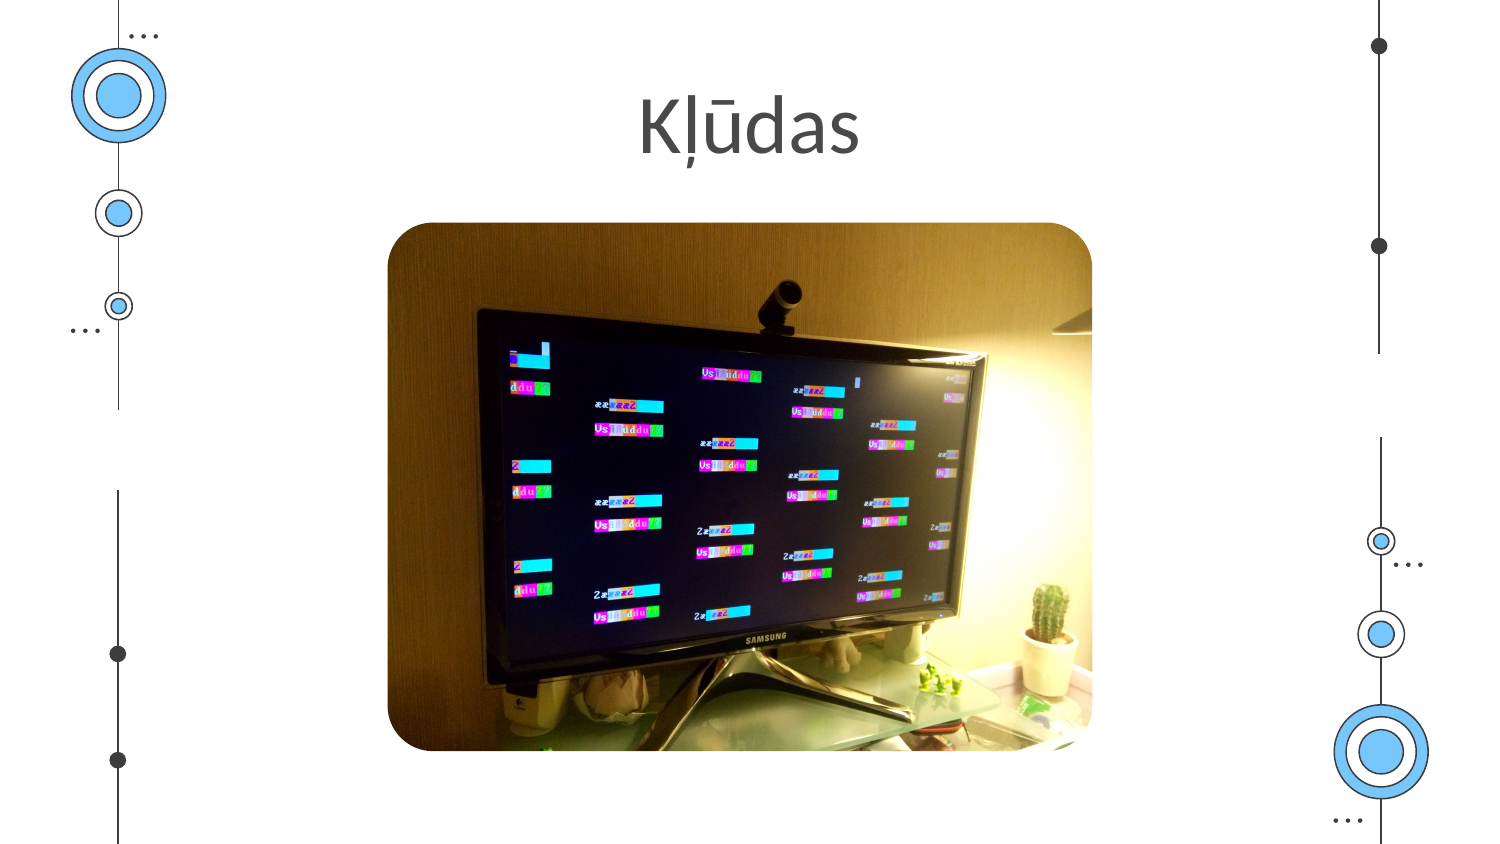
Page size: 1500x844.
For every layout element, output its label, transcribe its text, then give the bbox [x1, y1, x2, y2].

title Kļūdas [299, 55, 1201, 150]
picture [387, 222, 1093, 752]
